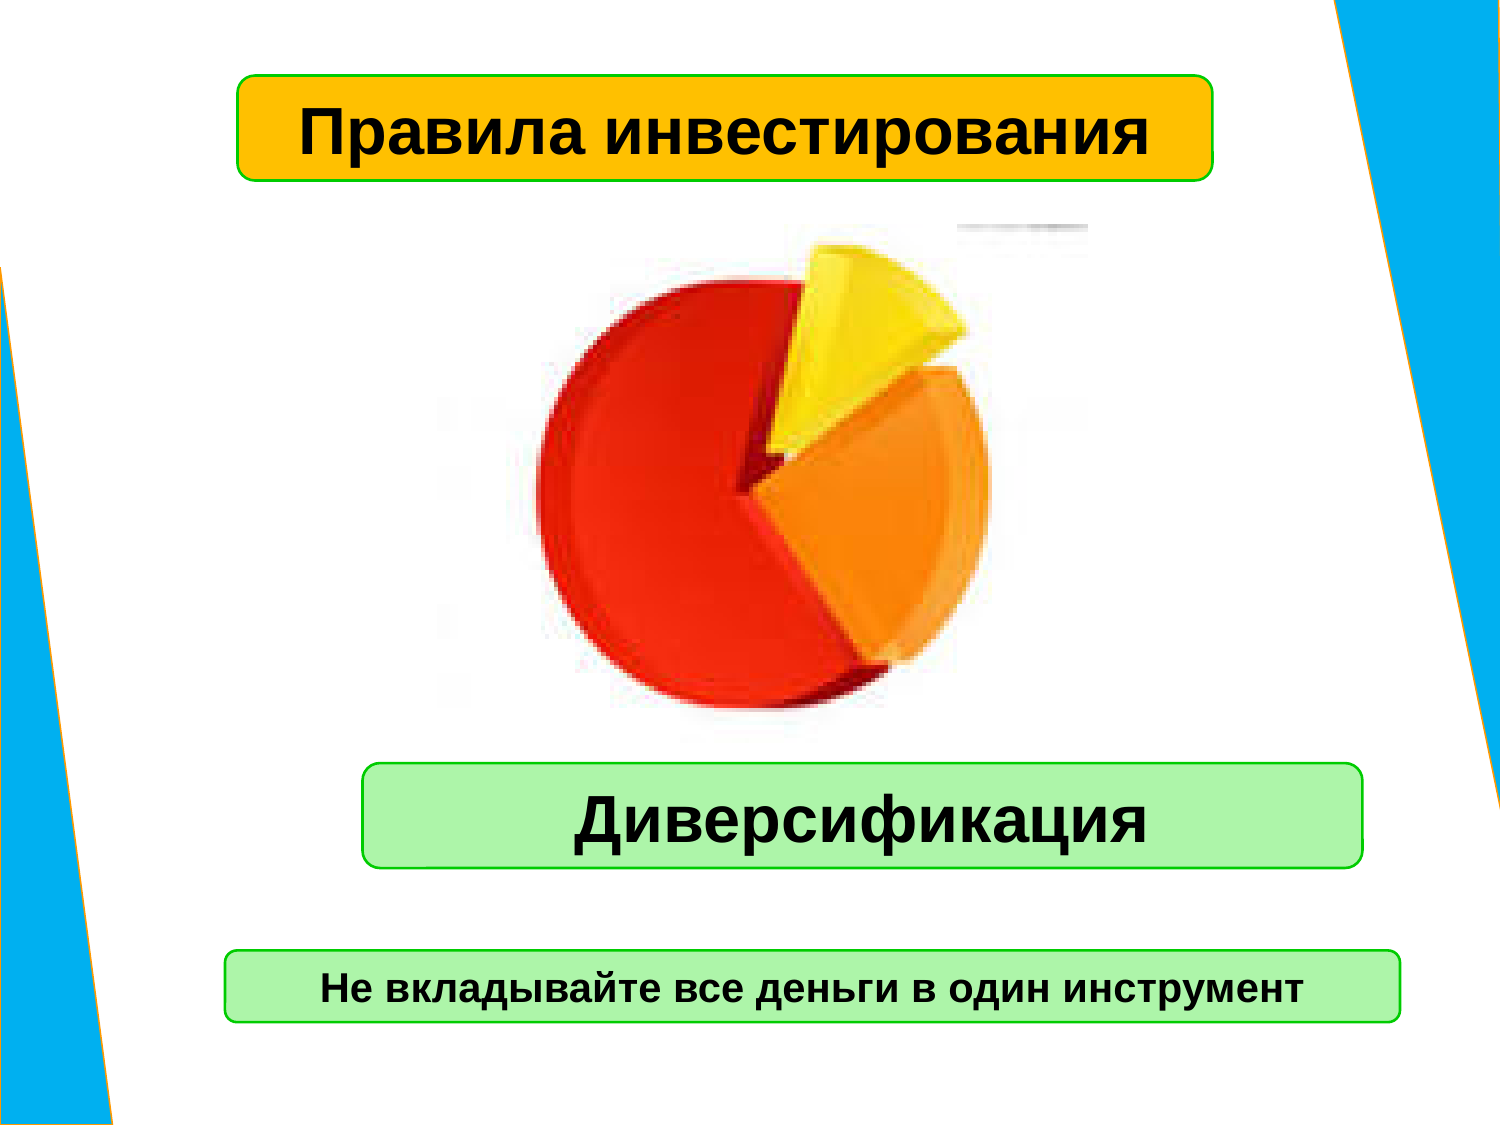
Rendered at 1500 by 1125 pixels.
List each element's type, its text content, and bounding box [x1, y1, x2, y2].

text_box [0, 267, 113, 1125]
text_box Диверсификация [362, 763, 1363, 869]
text_box Не вкладывайте все деньги в один инструмент [224, 950, 1401, 1023]
text_box Правила инвестирования [237, 75, 1213, 181]
picture [437, 224, 1088, 743]
text_box [1334, 0, 1500, 807]
